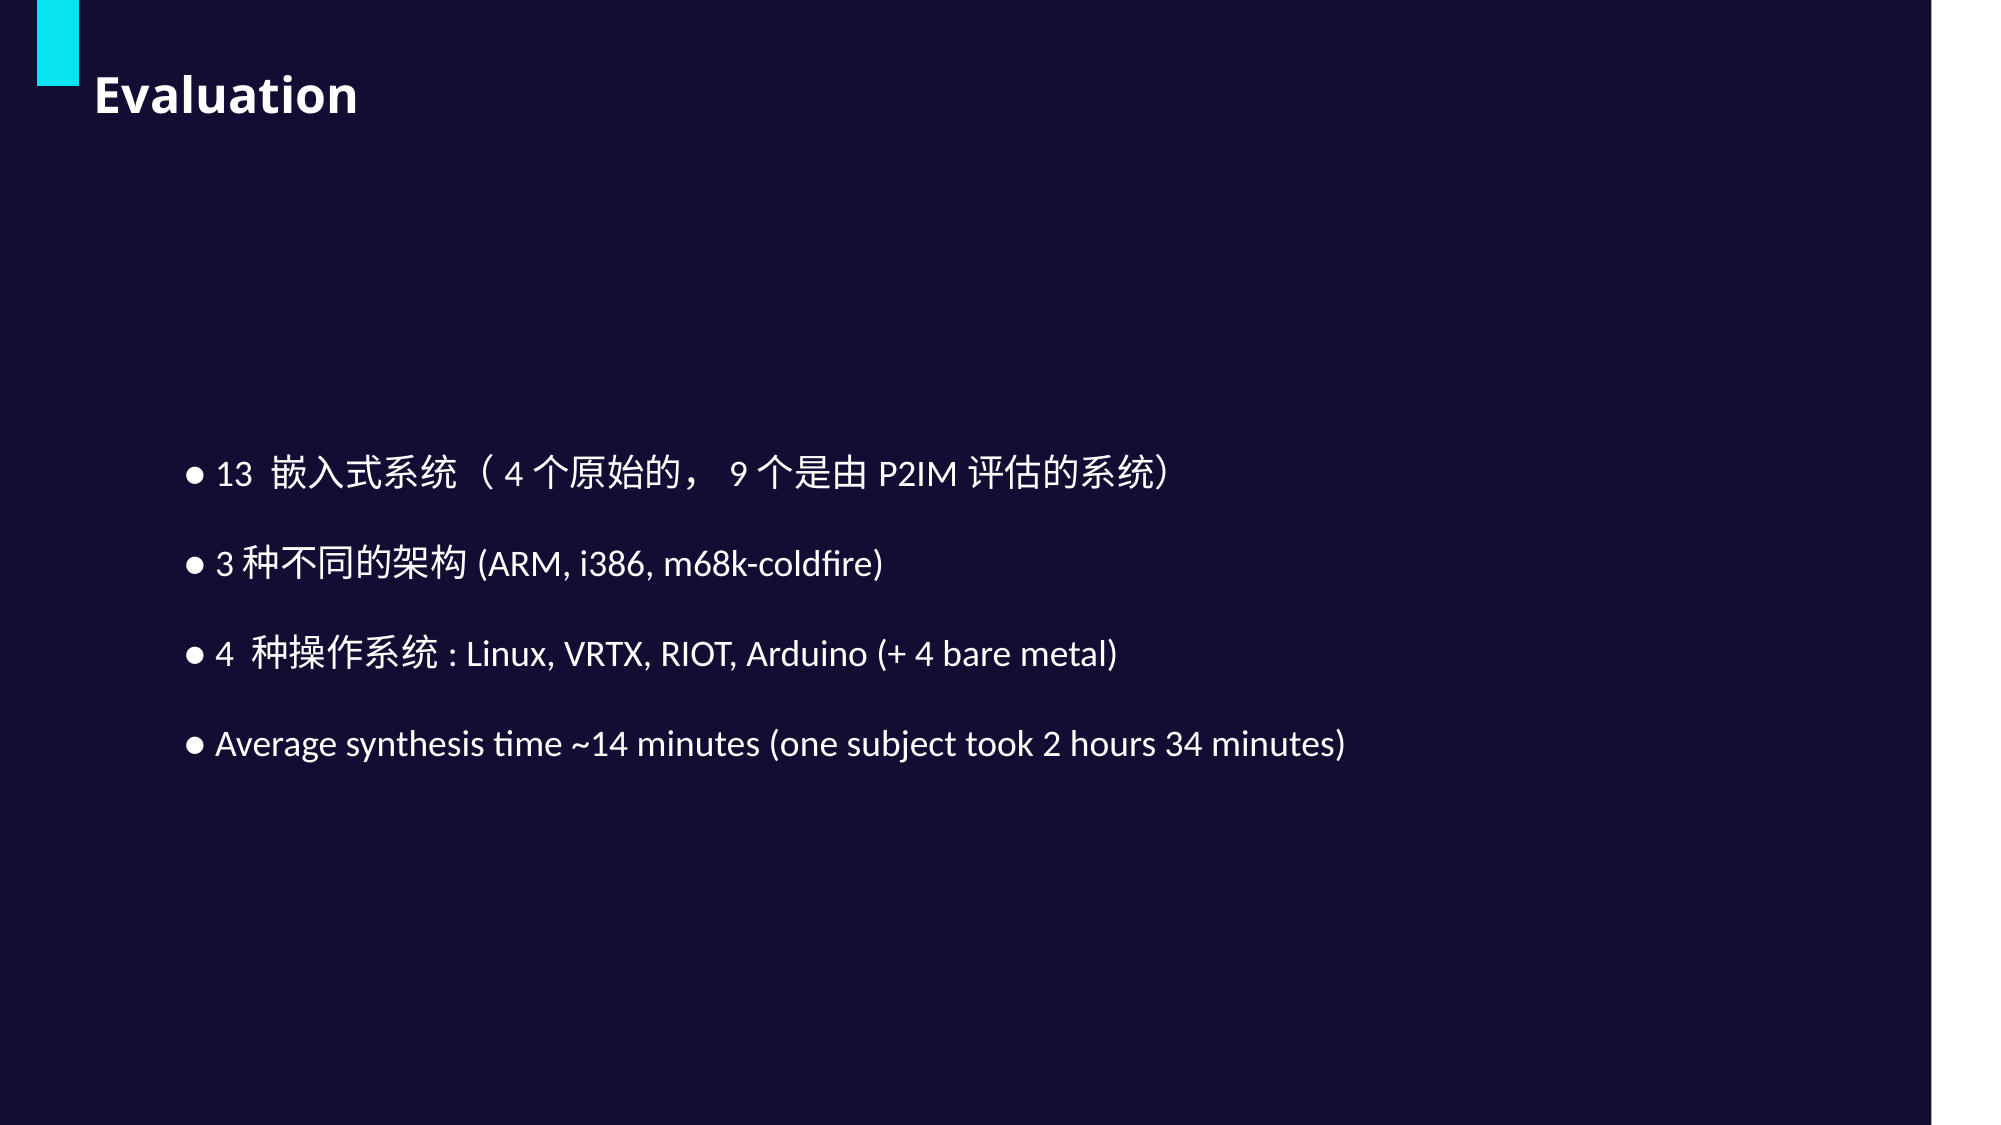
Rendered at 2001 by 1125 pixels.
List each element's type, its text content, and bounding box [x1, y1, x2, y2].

text_box Evaluation [79, 56, 869, 131]
text_box ● 13 嵌入式系统（4个原始的，9个是由P2IM评估的系统） ● 3种不同的架构(ARM, i386, m68k-coldfire) ● 4 种操作系统: Linux, VRTX, RIOT, Arduino (+ 4 bare metal) ● Average synthesis time ~14 minutes (one subject took 2 hours 34 minutes) [134, 253, 1614, 960]
text_box [0, 0, 1932, 1125]
text_box [36, 0, 80, 87]
